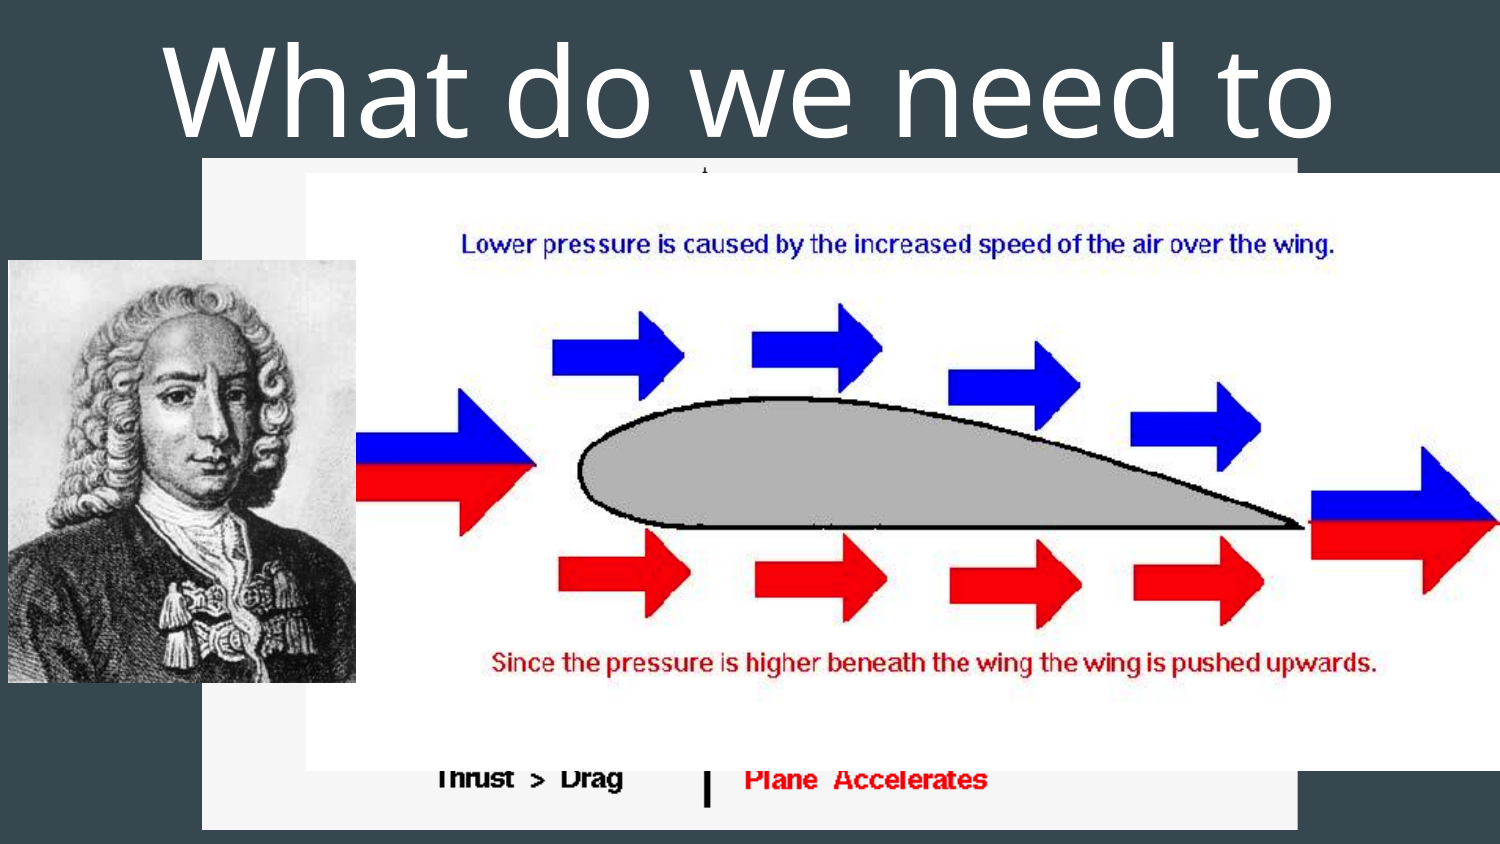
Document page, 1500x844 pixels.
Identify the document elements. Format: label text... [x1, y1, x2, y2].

picture [8, 158, 1500, 830]
title What do we need to know? [51, 0, 1449, 92]
